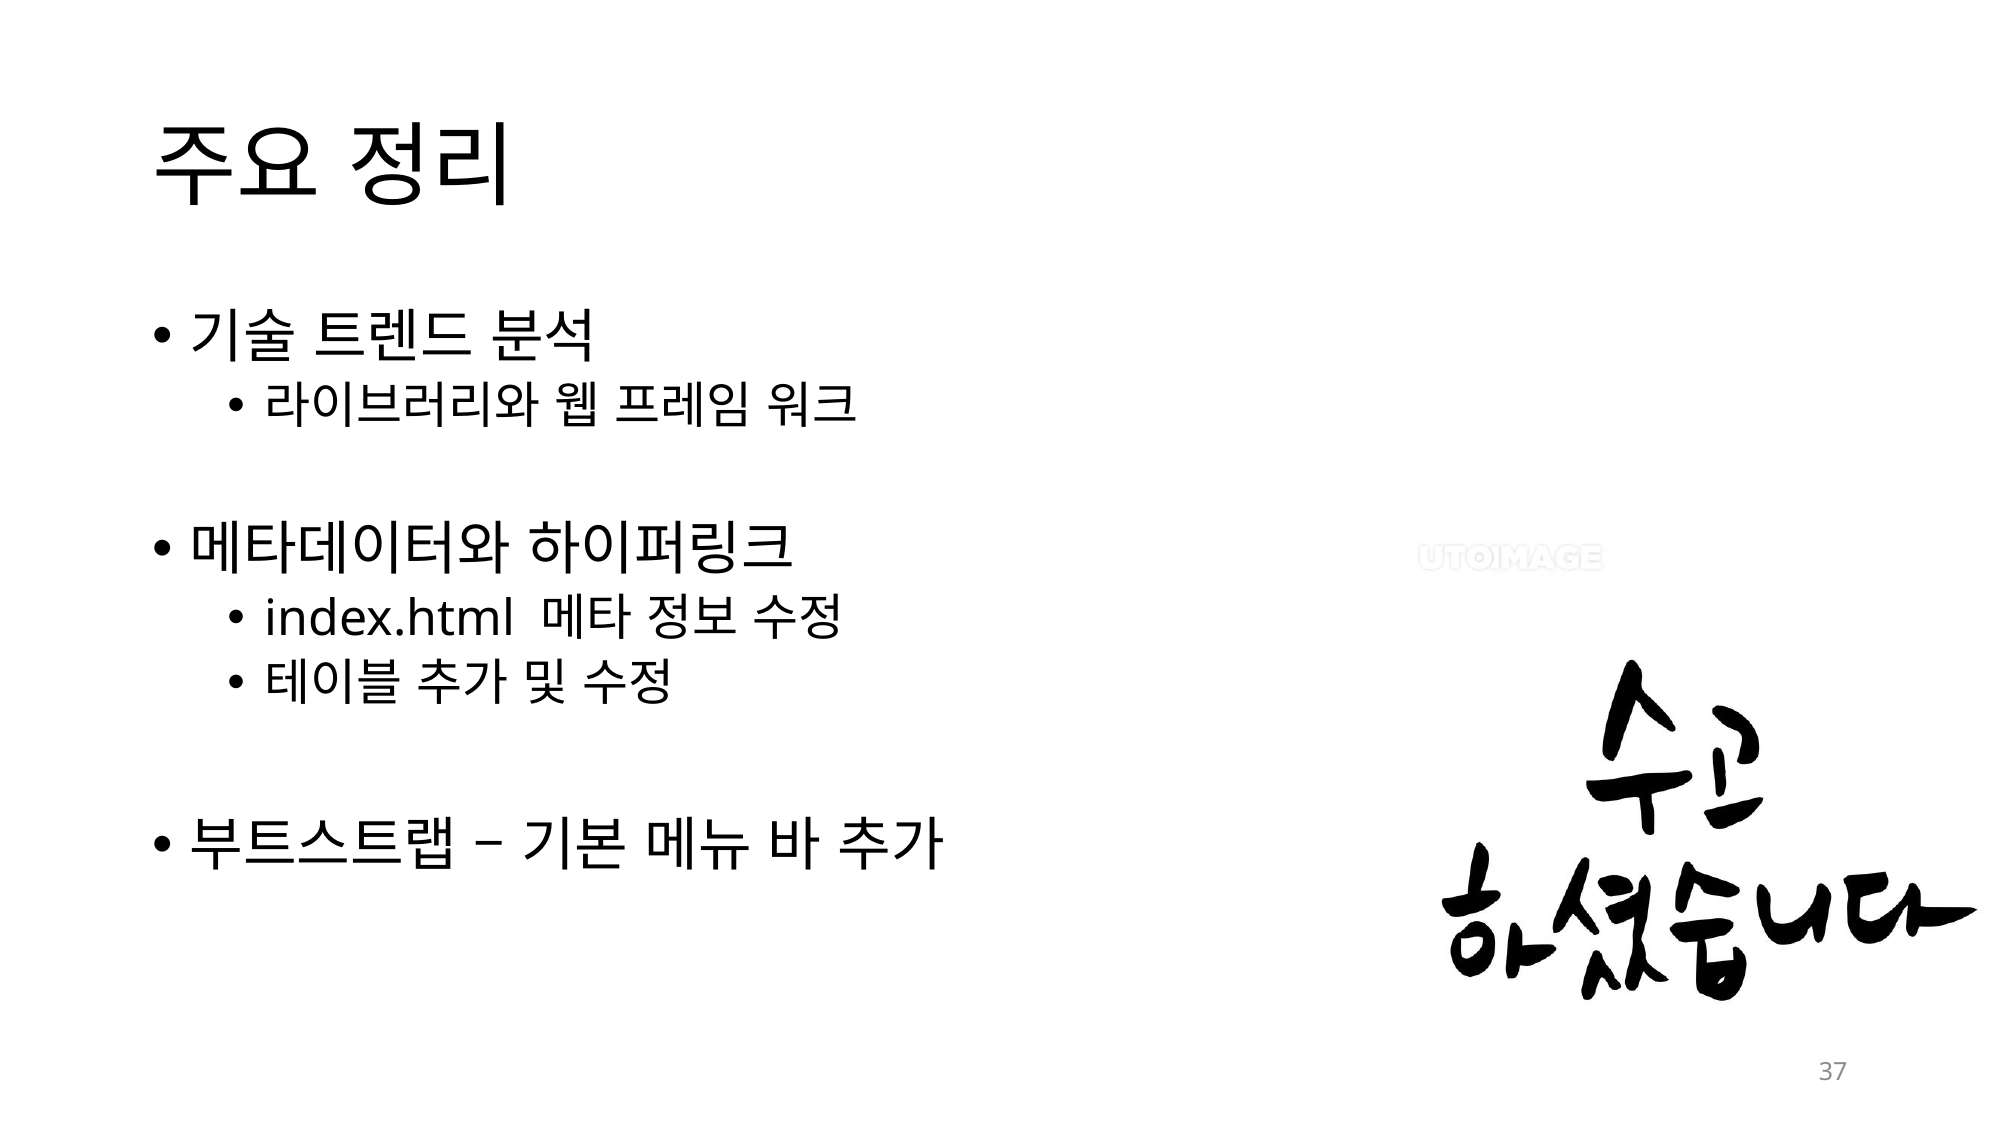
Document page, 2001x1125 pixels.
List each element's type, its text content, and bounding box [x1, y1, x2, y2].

list 기술 트렌드 분석 라이브러리와 웹 프레임 워크 메타데이터와 하이퍼링크 index.html 메타 정보 수정 테이블 추가 및 수정 부트스트랩 – 기본 메뉴 바 추가 [137, 299, 1863, 1066]
title 주요 정리 [137, 59, 1863, 278]
picture [1397, 522, 2000, 1125]
